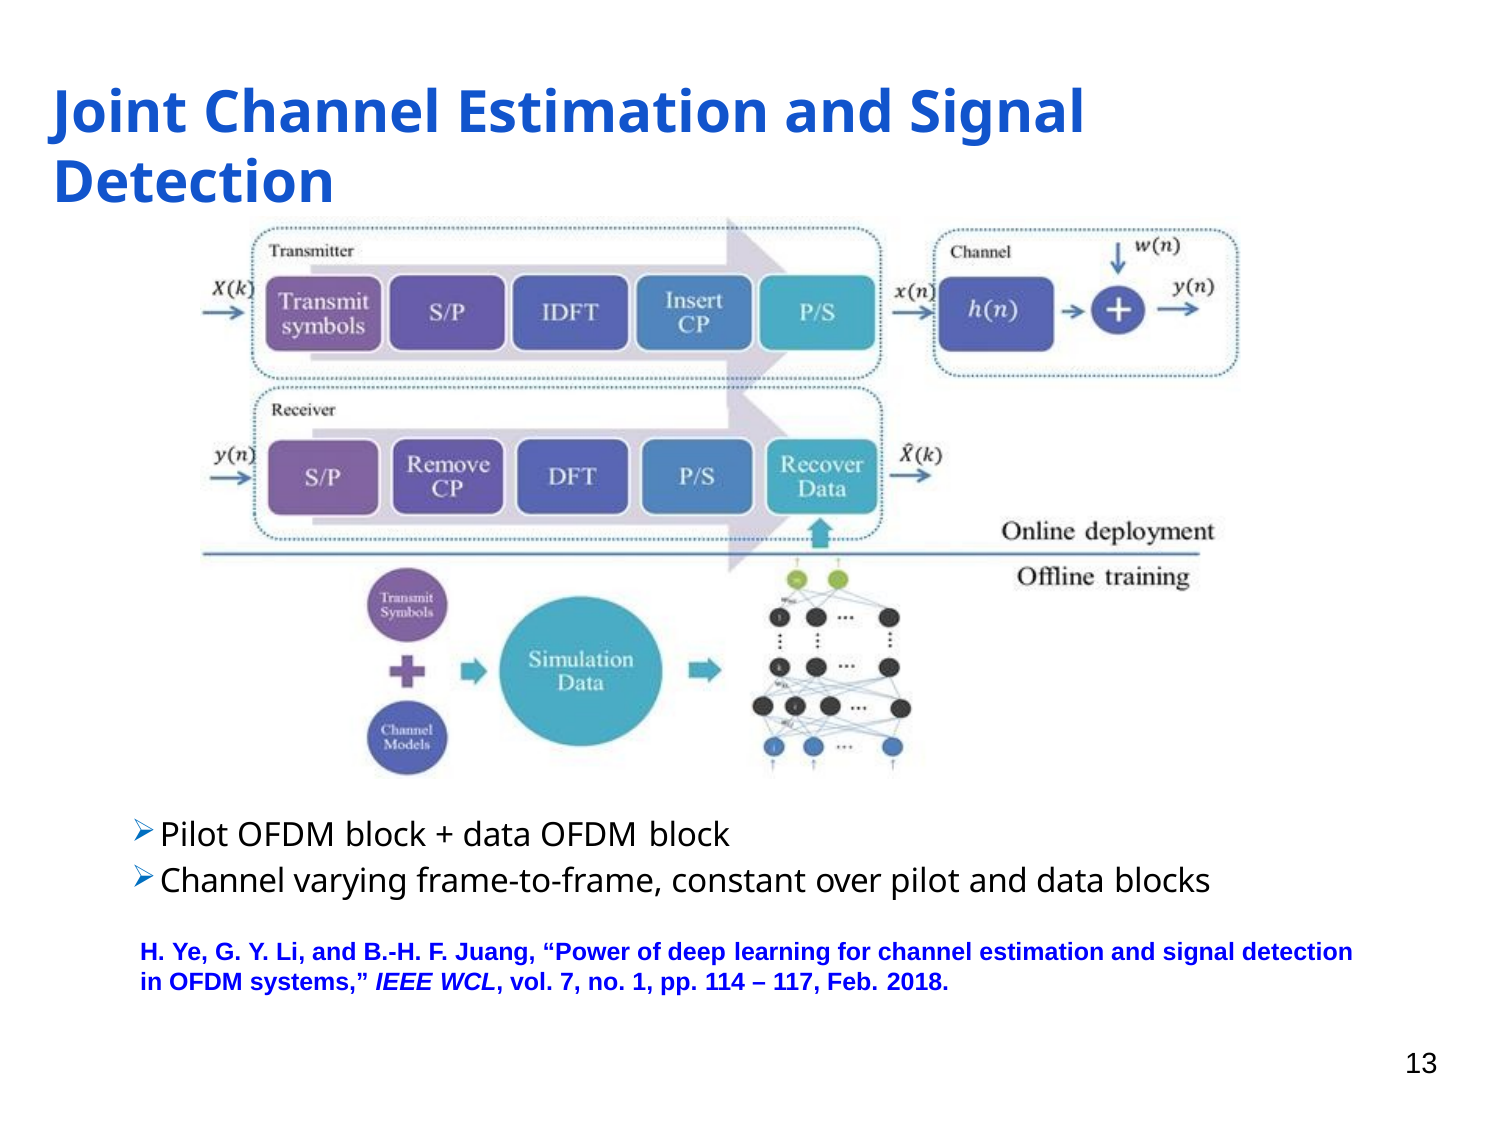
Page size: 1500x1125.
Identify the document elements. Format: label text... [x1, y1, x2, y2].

text_box Pilot OFDM block + data OFDM block Channel varying frame-to-frame, constant over pilot and data blocks H. Ye, G. Y. Li, and B.-H. F. Juang, “Power of deep learning for channel estimation and signal detection in OFDM systems,” IEEE WCL, vol. 7, no. 1, pp. 114 – 117, Feb. 2018. [129, 805, 1365, 996]
title Joint Channel Estimation and Signal Detection [50, 71, 1305, 262]
slide_number 13 [1400, 1045, 1442, 1125]
text_box [200, 262, 1241, 779]
